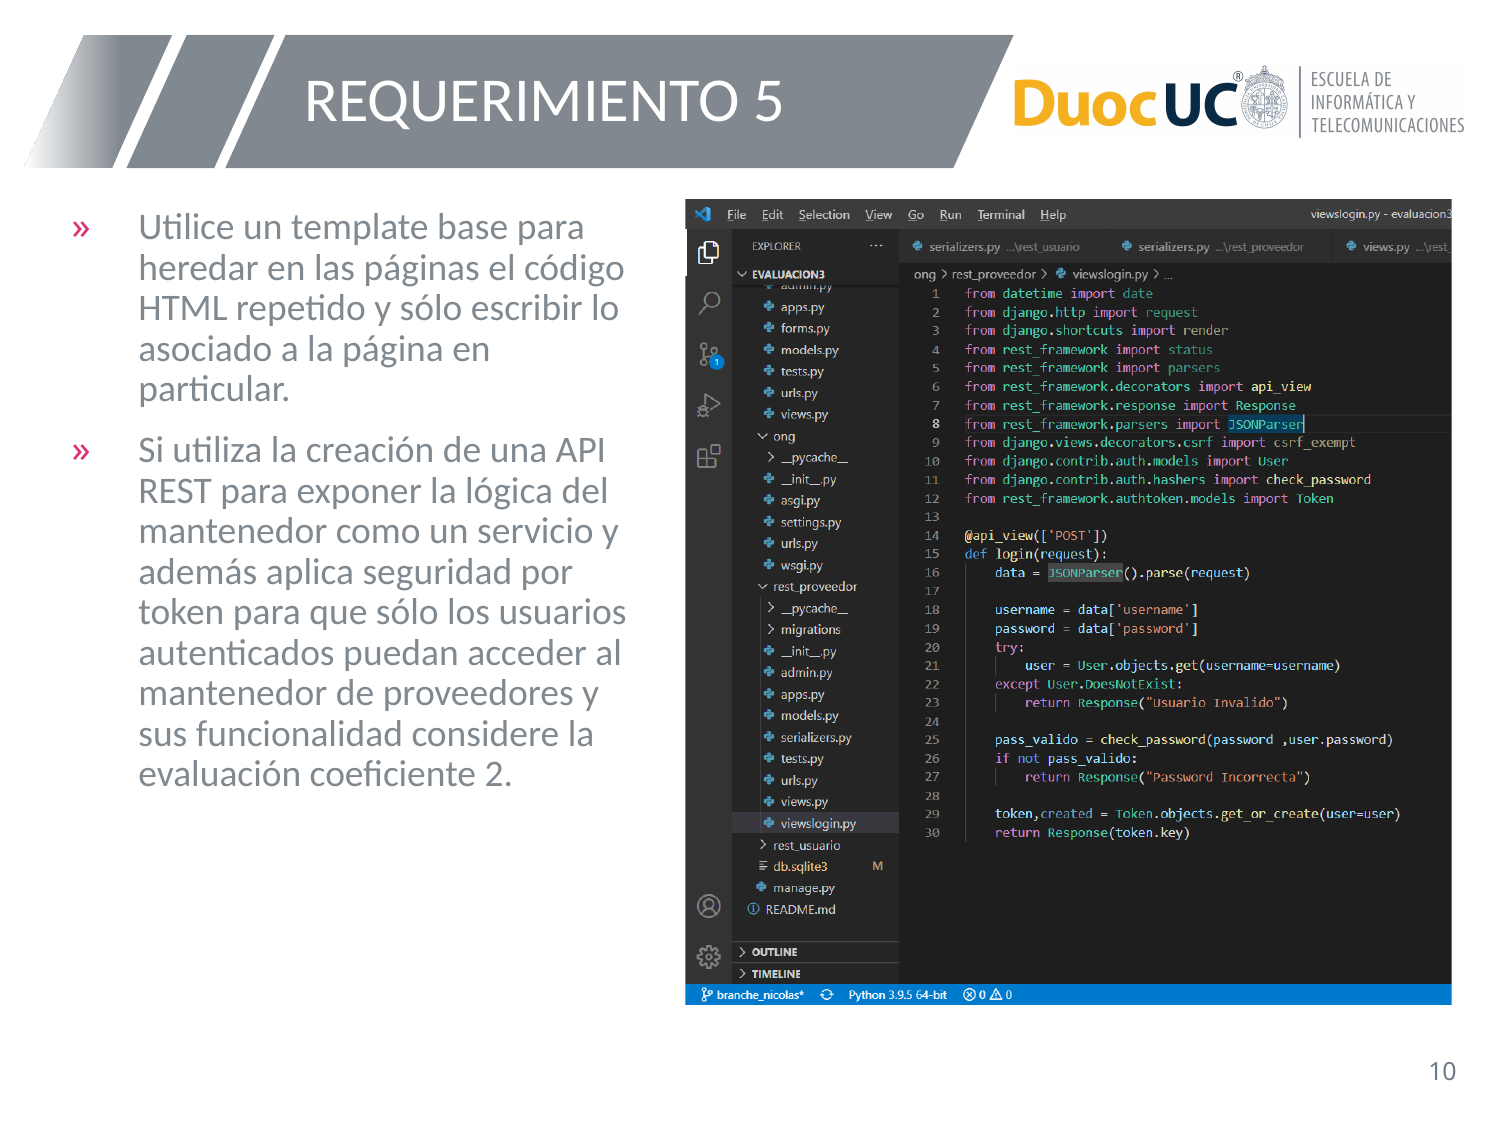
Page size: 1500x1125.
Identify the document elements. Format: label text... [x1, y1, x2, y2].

picture [685, 199, 1452, 1005]
title REQUERIMIENTO 5 [289, 34, 993, 169]
list Utilice un template base para heredar en las páginas el código HTML repetido y sólo escribir lo asociado a la página en particular. Si utiliza la creación de una API REST para exponer la lógica del mantenedor como un servicio y además aplica seguridad por token para que sólo los usuarios autenticados puedan acceder al mantenedor de proveedores y sus funcionalidad considere la evaluación coeficiente 2. [48, 199, 644, 1043]
picture [1013, 63, 1465, 140]
